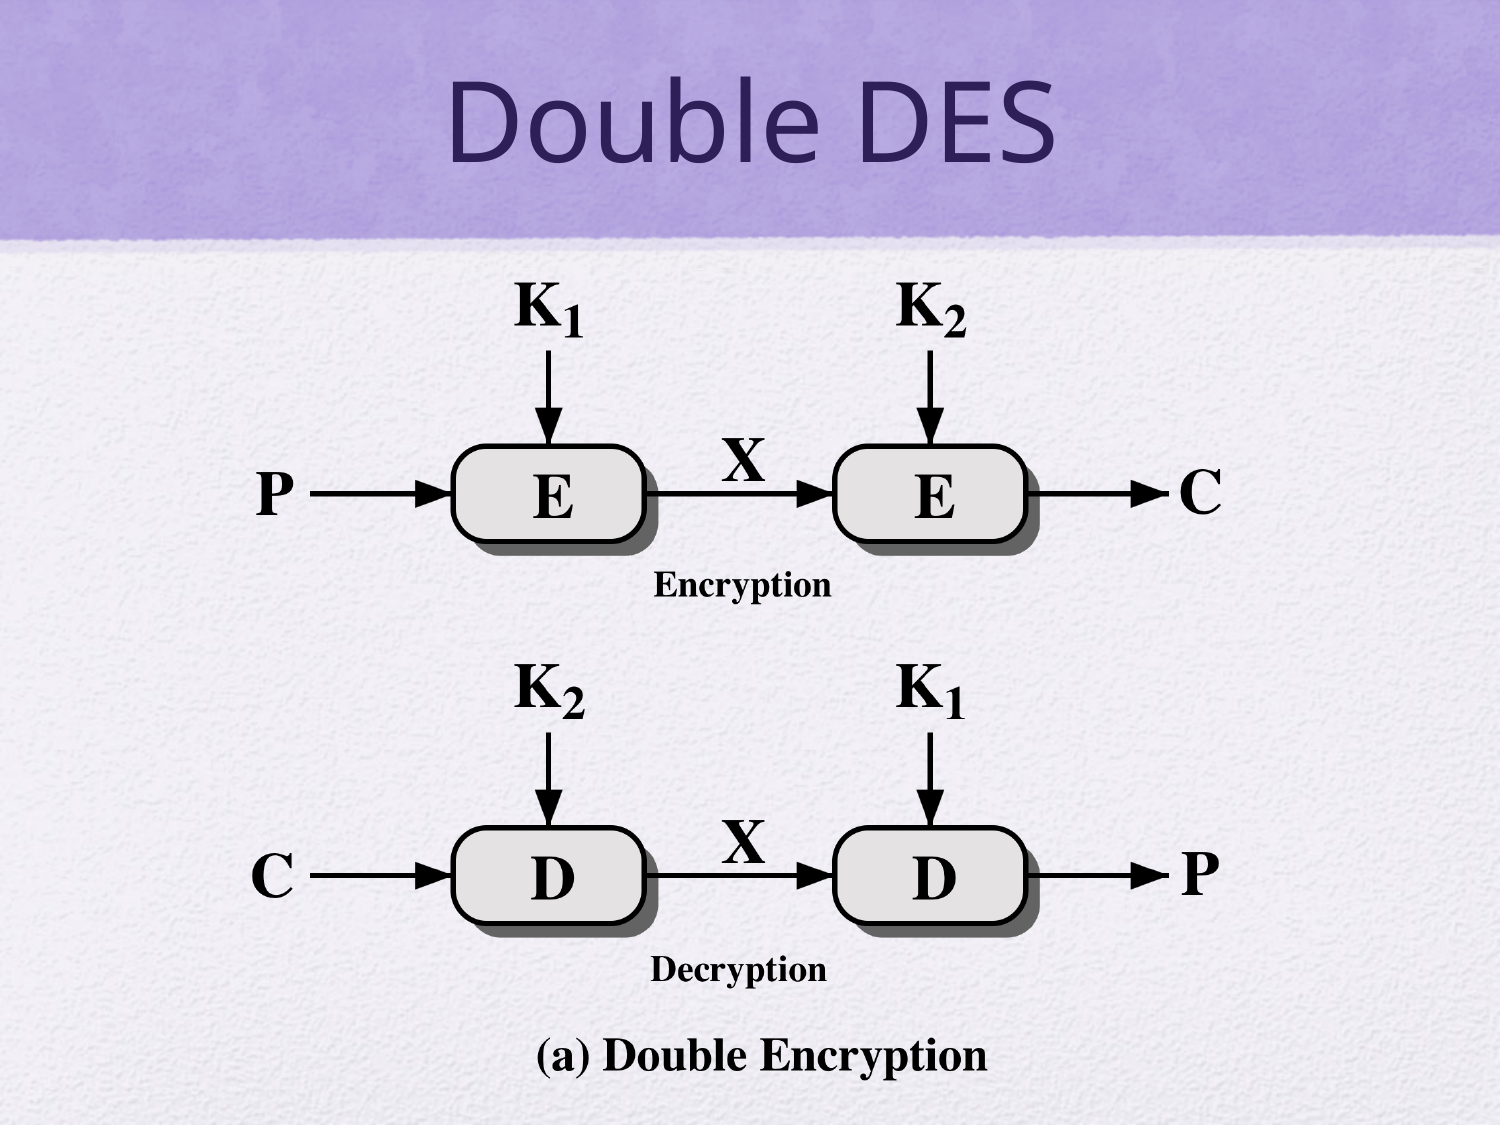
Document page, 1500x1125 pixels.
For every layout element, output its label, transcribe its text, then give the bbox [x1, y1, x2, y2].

picture [0, 206, 1500, 1125]
title Double DES [129, 6, 1373, 239]
